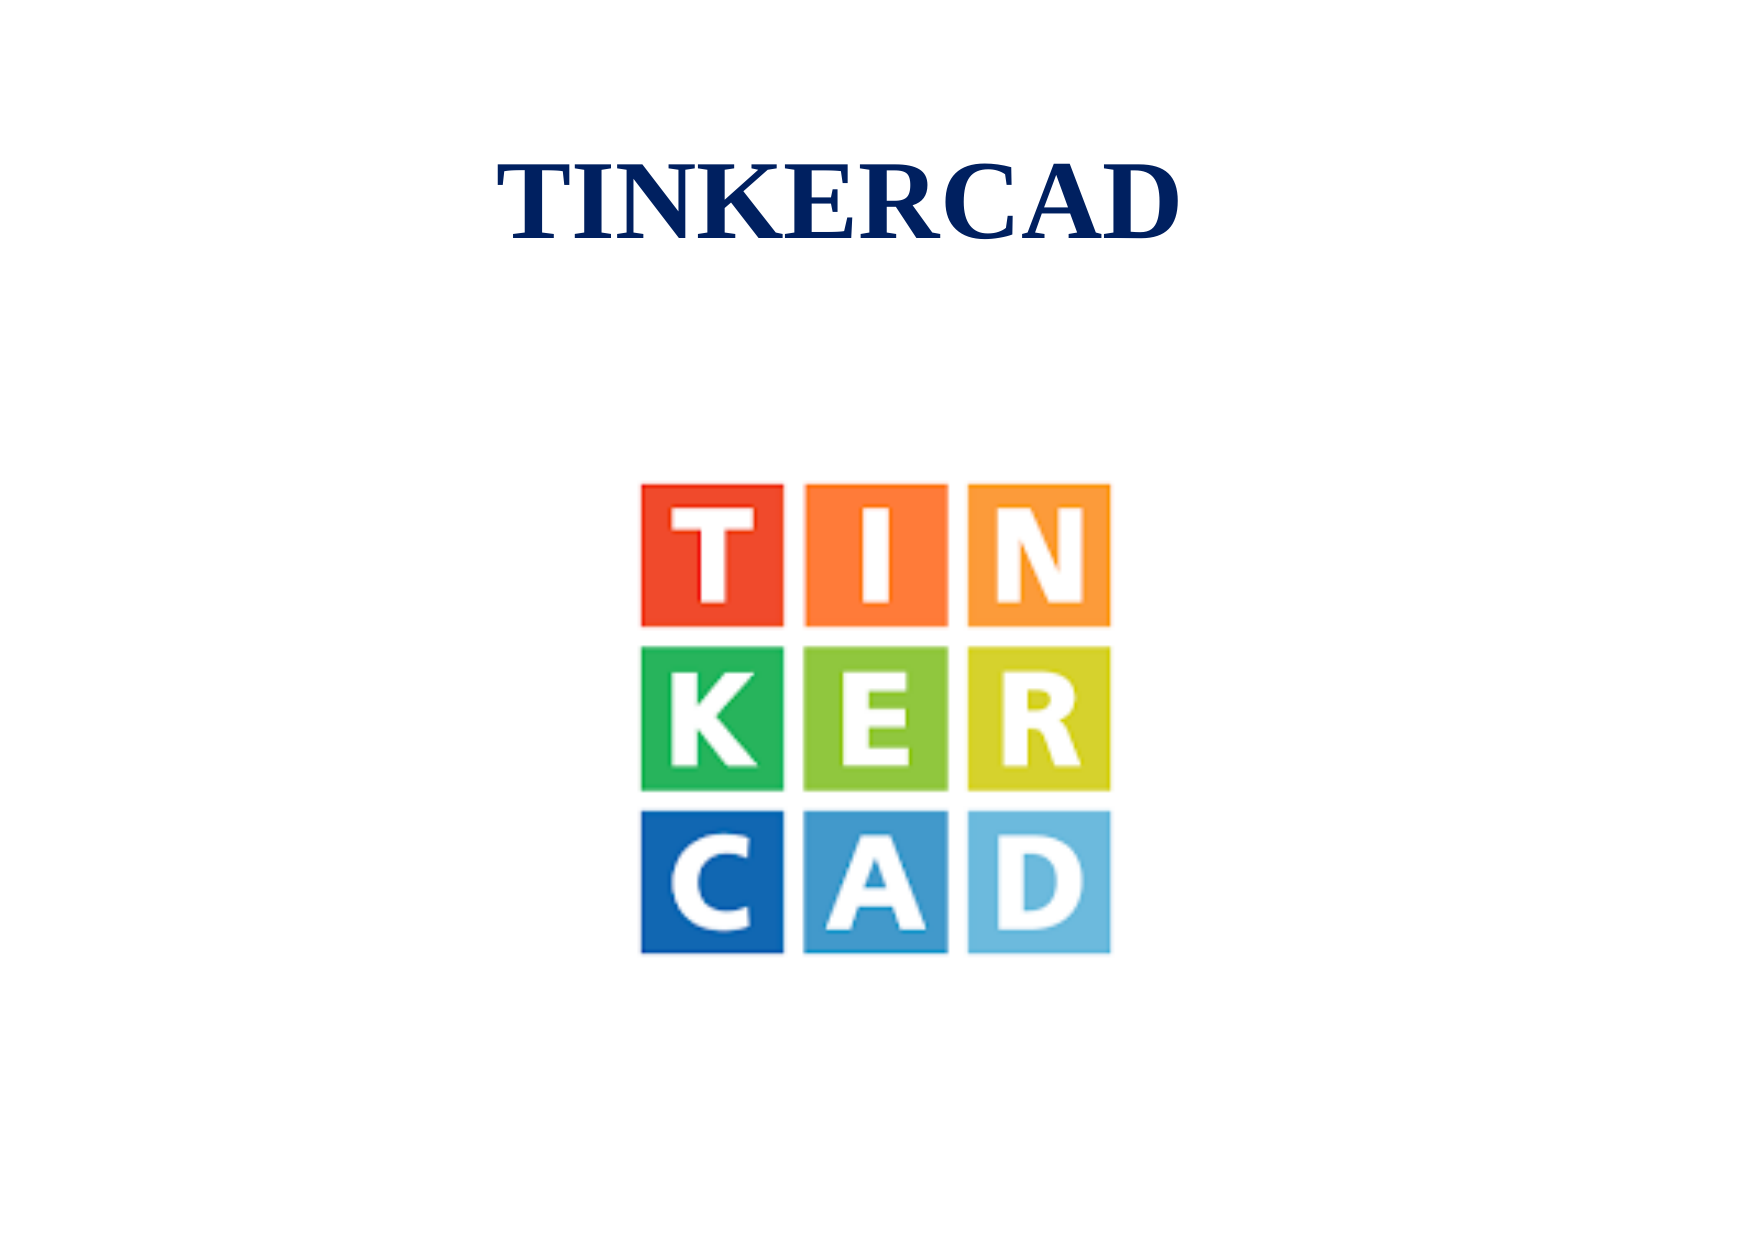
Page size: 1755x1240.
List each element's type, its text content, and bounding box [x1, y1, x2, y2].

text_box TINKERCAD [402, 118, 1279, 269]
picture [481, 324, 1273, 1116]
